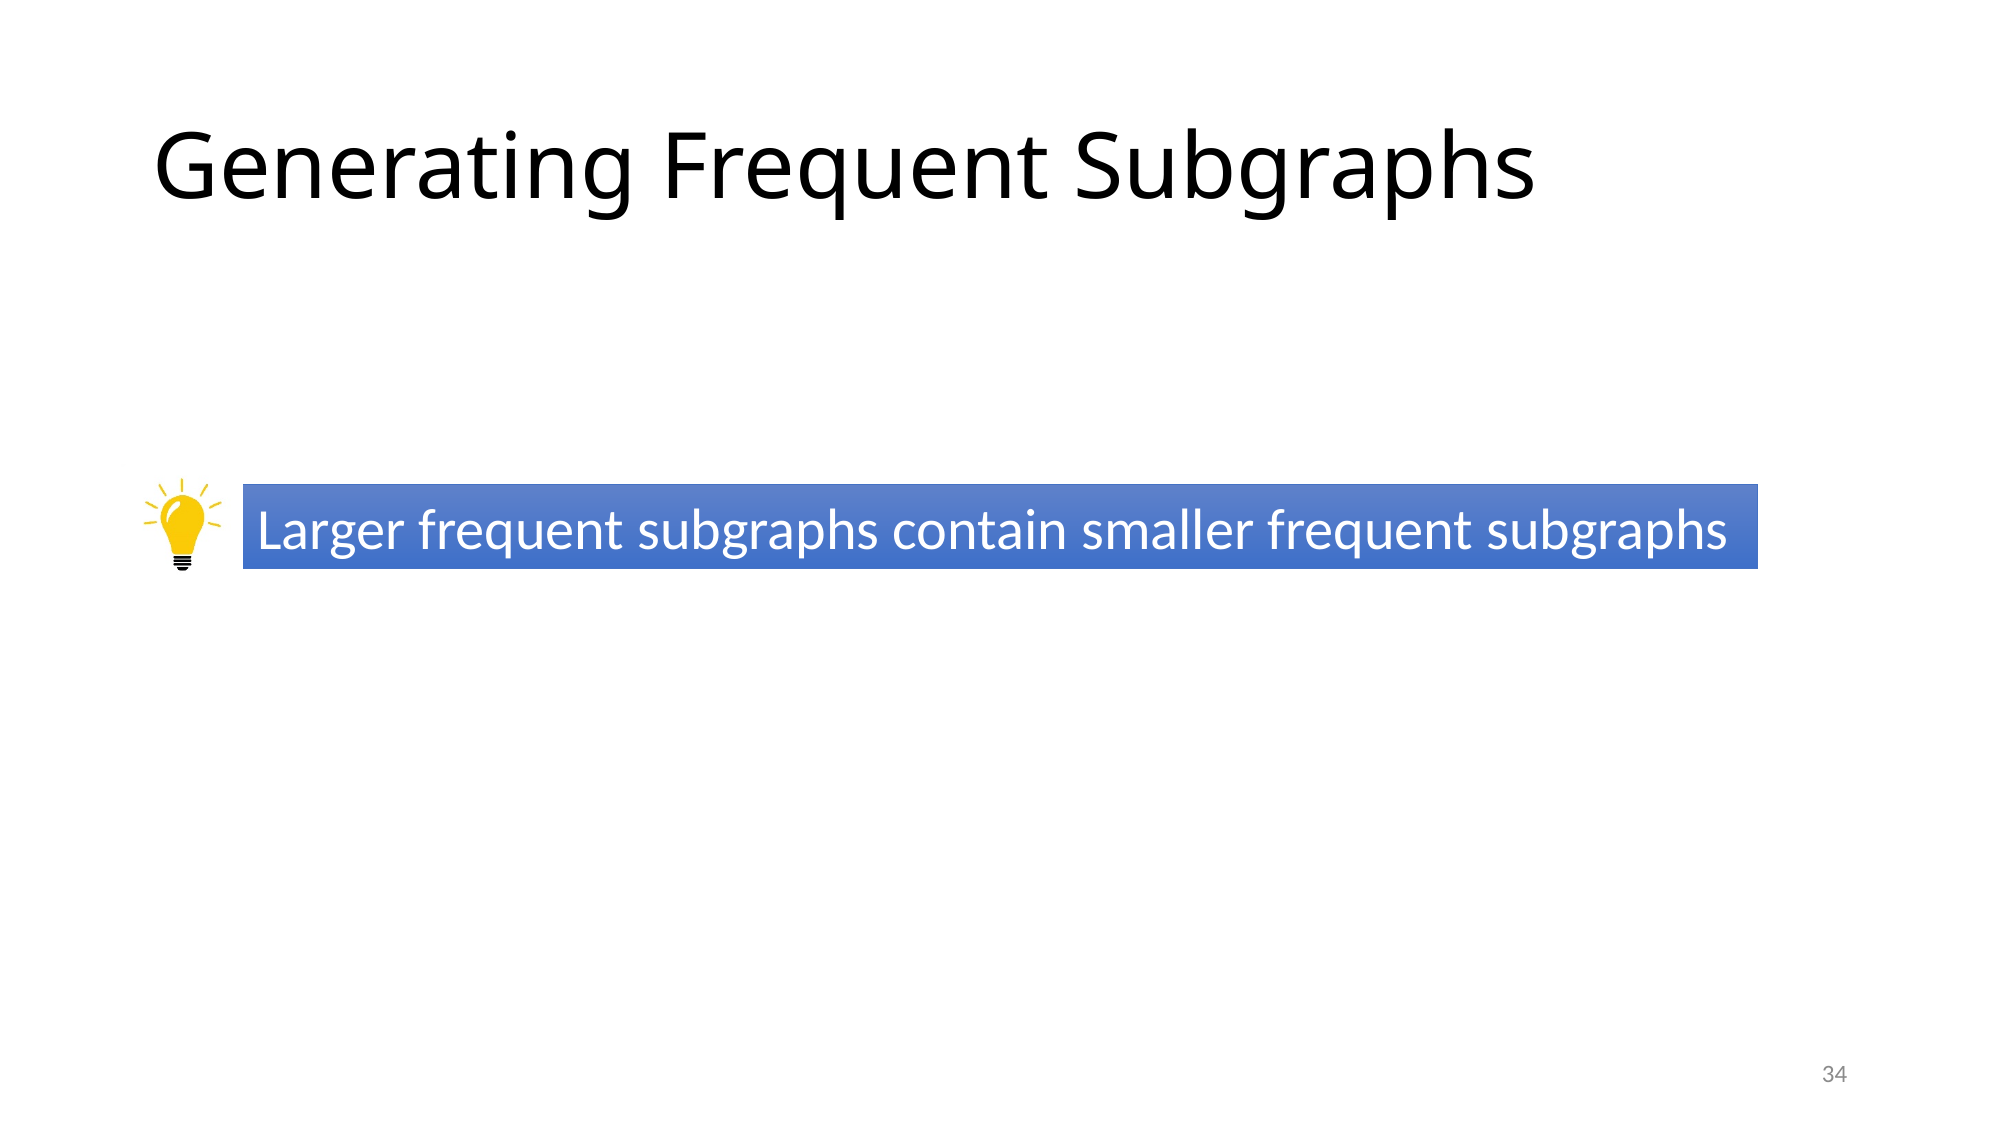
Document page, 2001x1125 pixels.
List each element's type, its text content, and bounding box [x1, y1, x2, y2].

title Generating Frequent Subgraphs [137, 59, 1863, 278]
slide_number 34 [1412, 1042, 1863, 1103]
picture [121, 464, 243, 590]
text_box Larger frequent subgraphs contain smaller frequent subgraphs [243, 484, 1758, 569]
